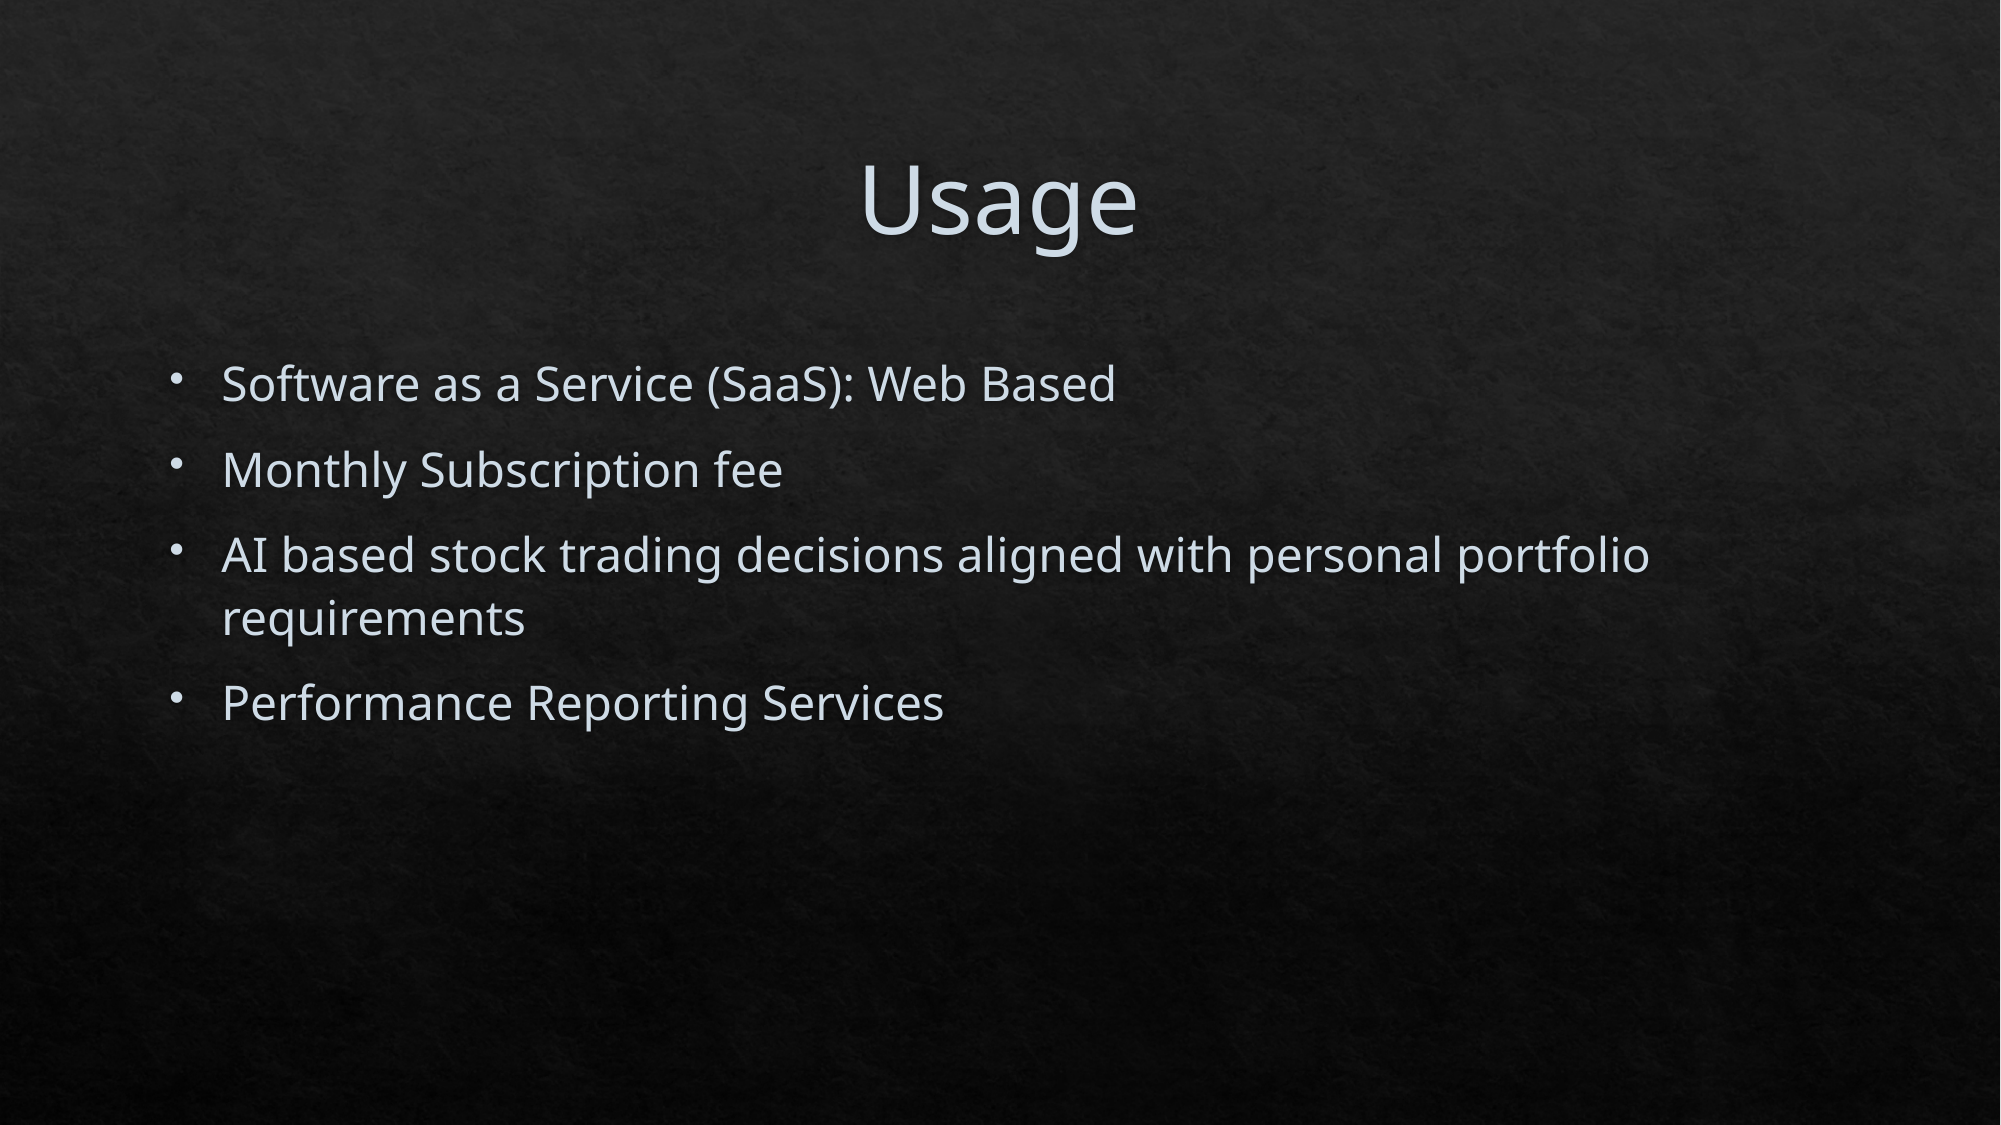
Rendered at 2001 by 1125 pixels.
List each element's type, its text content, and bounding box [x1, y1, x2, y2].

title Usage [149, 99, 1849, 307]
list Software as a Service (SaaS): Web Based Monthly Subscription fee AI based stock trading decisions aligned with personal portfolio requirements Performance Reporting Services [149, 340, 1849, 950]
